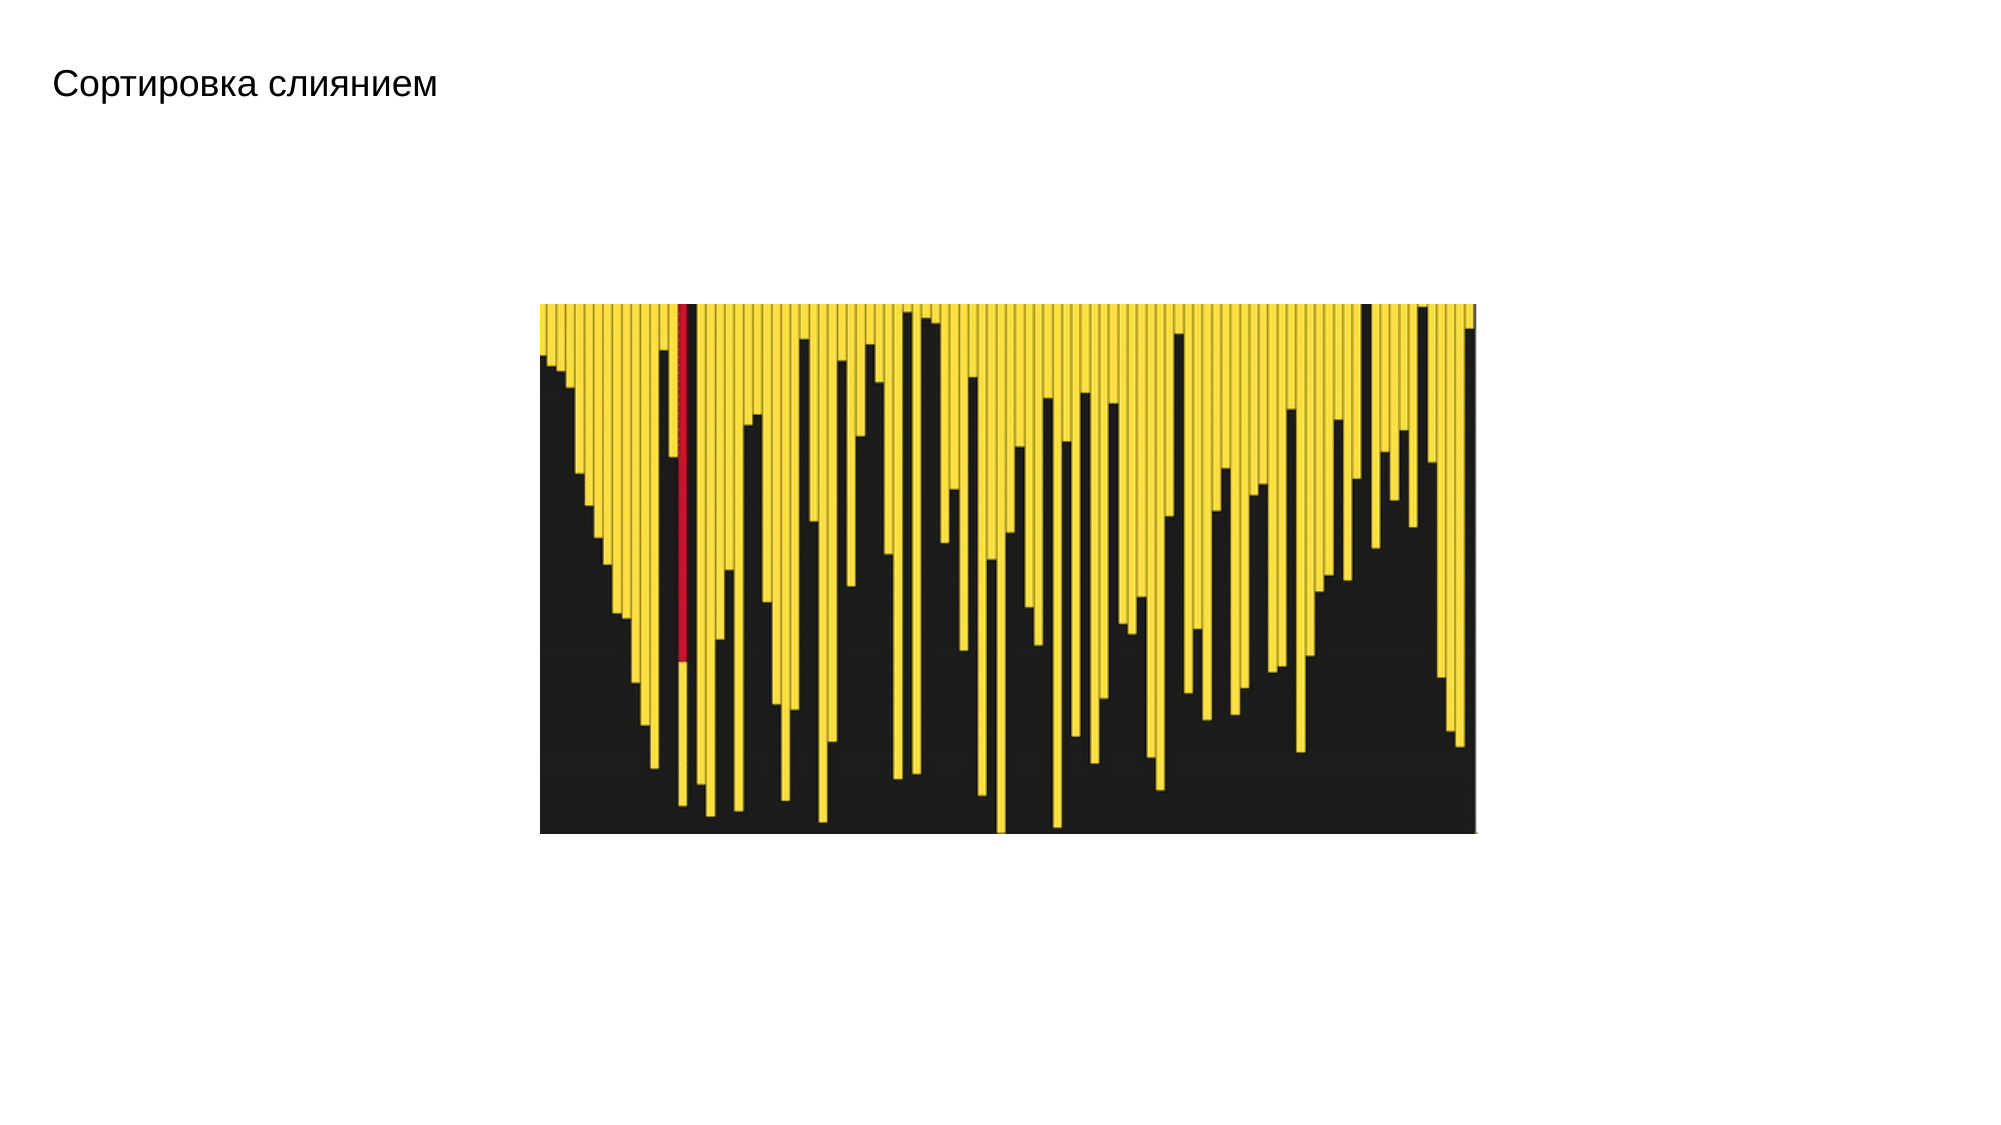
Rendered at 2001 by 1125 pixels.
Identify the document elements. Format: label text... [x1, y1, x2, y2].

text_box Сортировка слиянием [37, 51, 488, 150]
picture [539, 303, 1478, 834]
